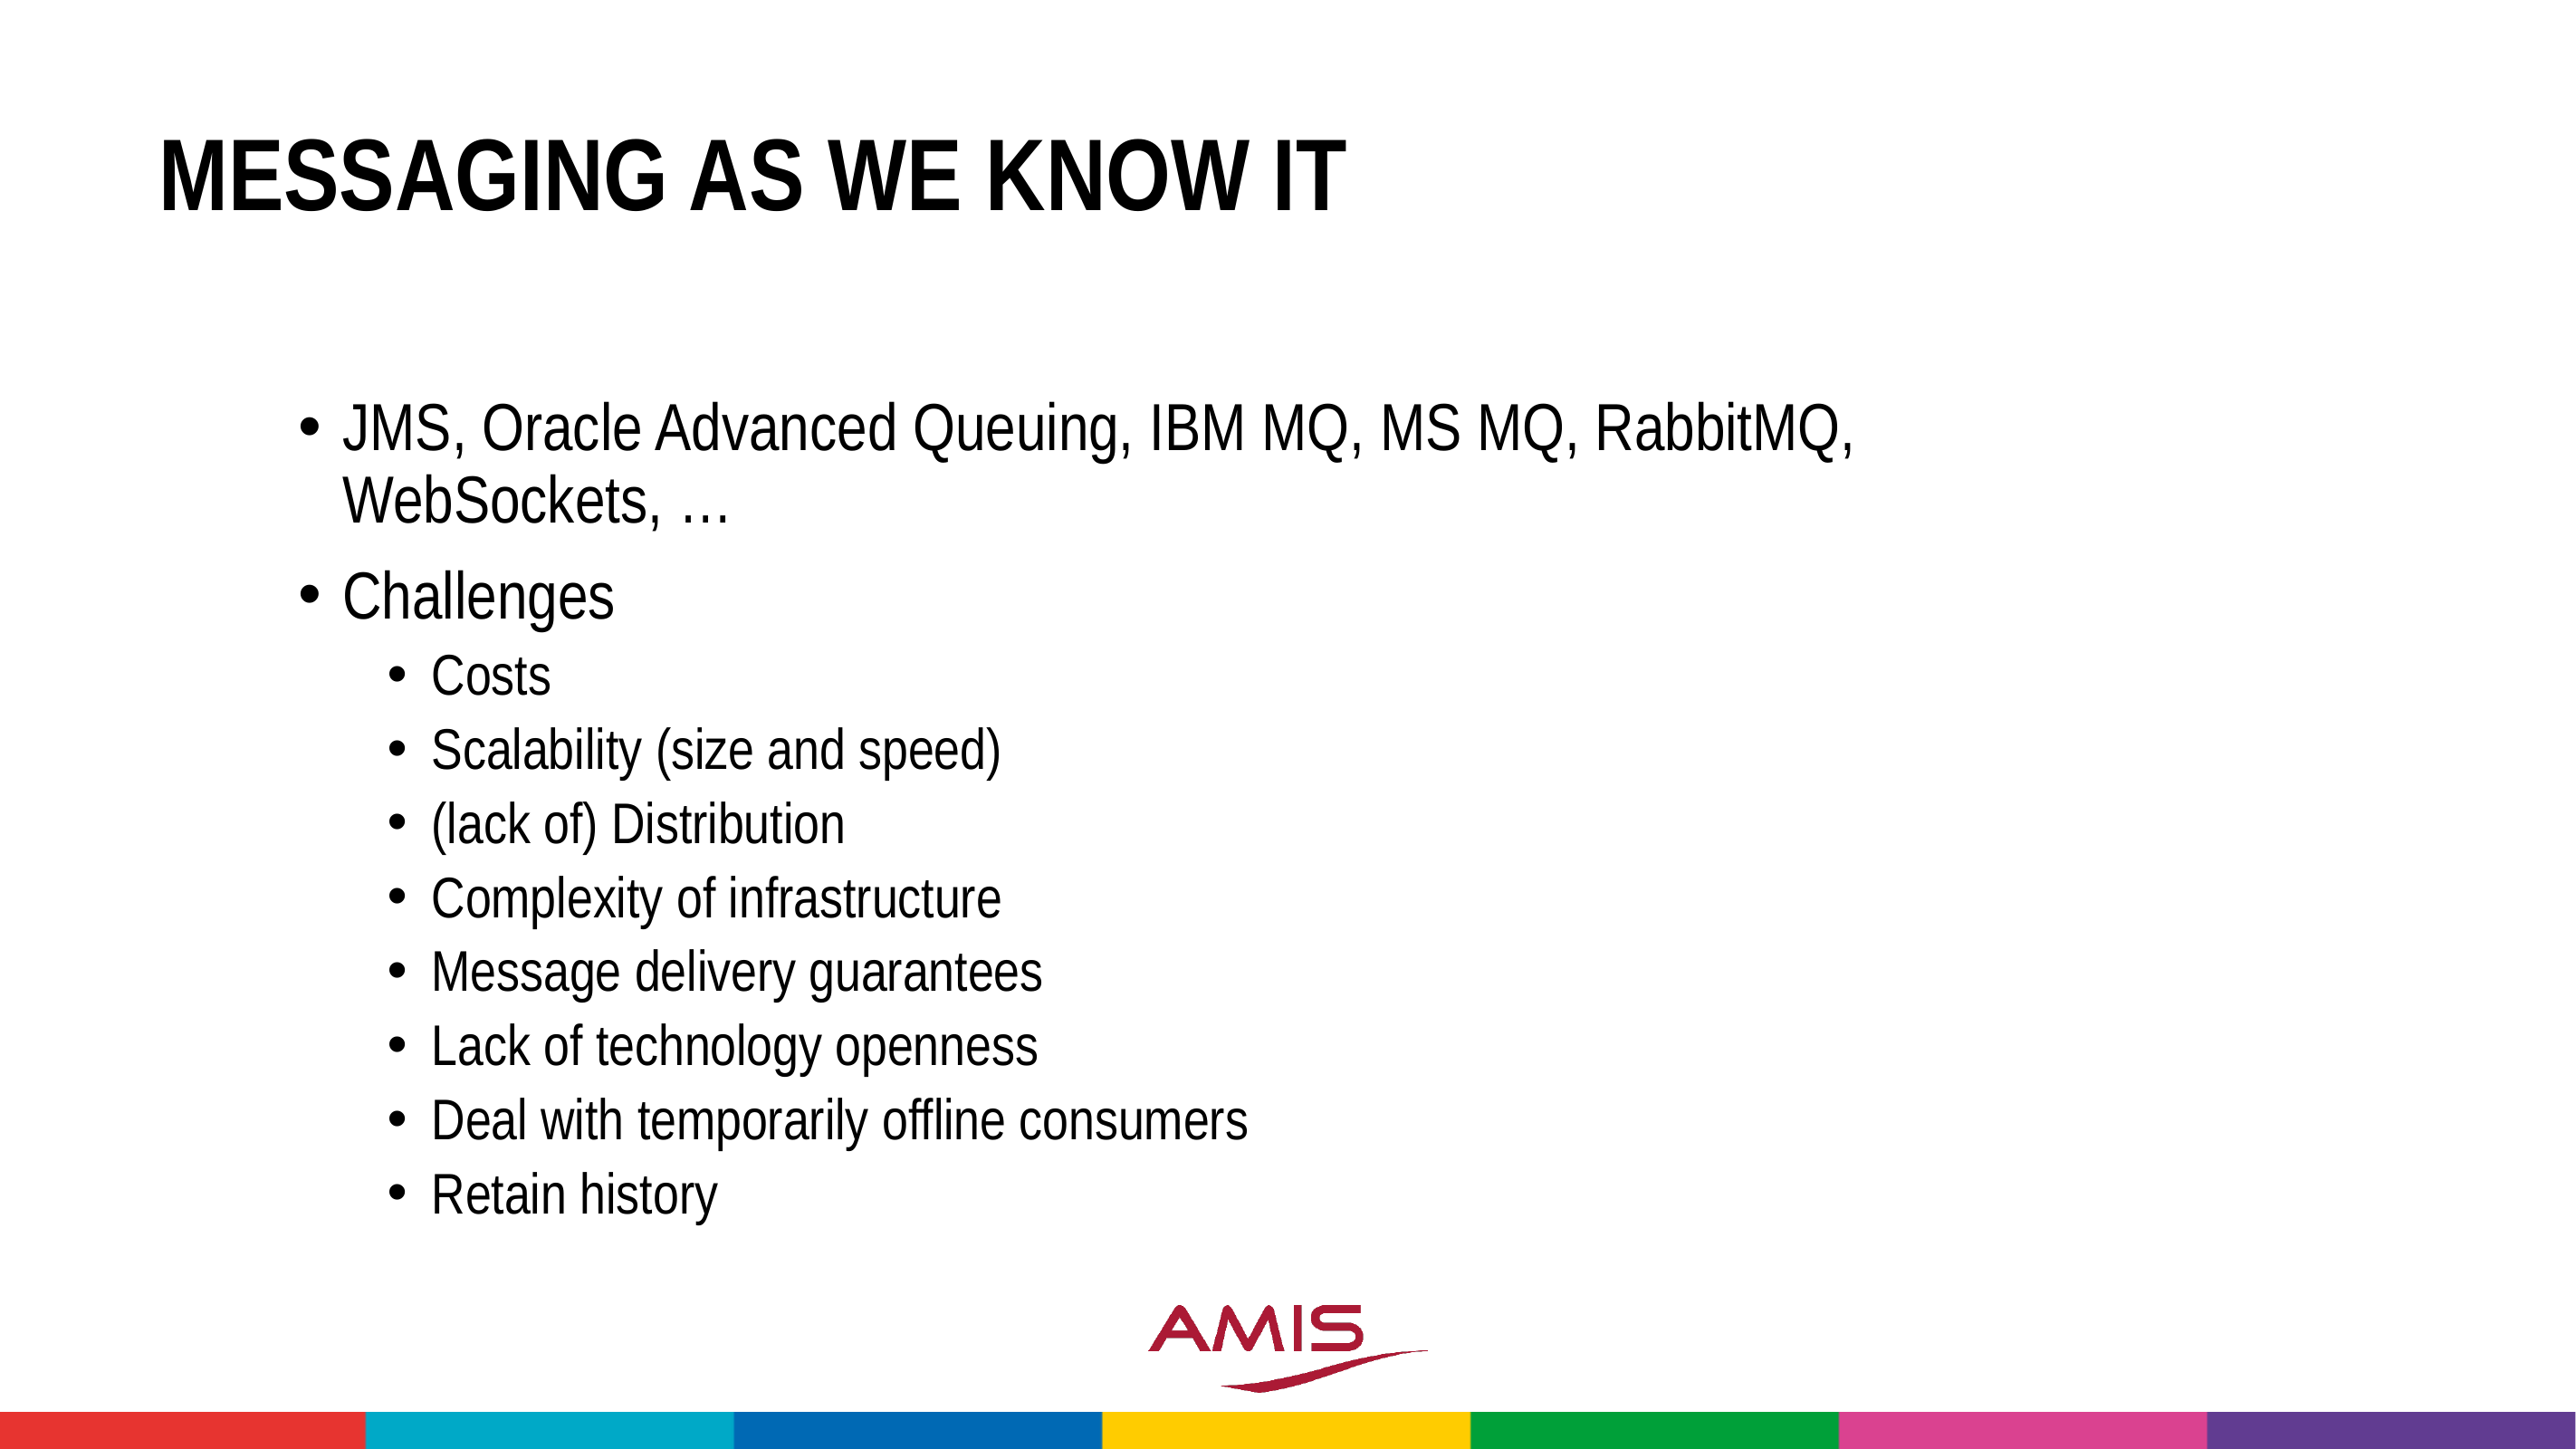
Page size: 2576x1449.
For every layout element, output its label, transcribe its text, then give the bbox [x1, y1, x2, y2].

title Messaging as we know it [145, 125, 2059, 326]
picture [1148, 1305, 1428, 1393]
list JMS, Oracle Advanced Queuing, IBM MQ, MS MQ, RabbitMQ, WebSockets, … Challenges Costs Scalability (size and speed) (lack of) Distribution Complexity of infrastructure Message delivery guarantees Lack of technology openness Deal with temporarily offline consumers Retain history [284, 387, 2059, 1238]
picture [735, 1412, 2576, 1449]
picture [0, 1412, 733, 1449]
